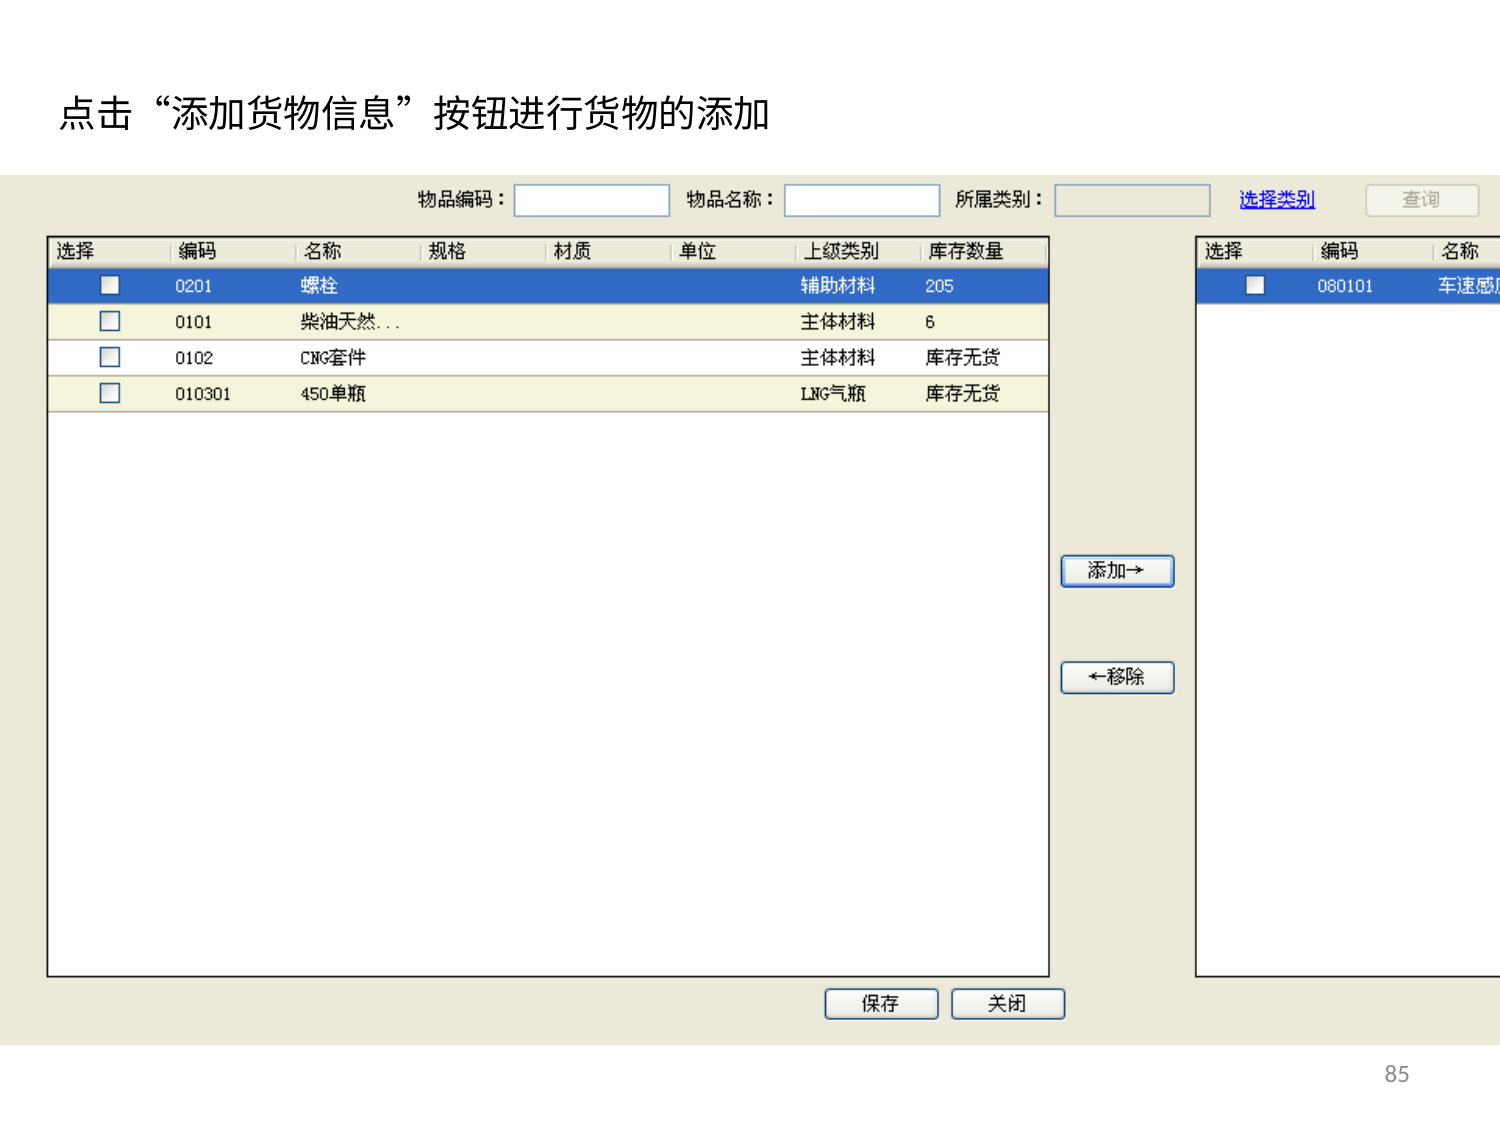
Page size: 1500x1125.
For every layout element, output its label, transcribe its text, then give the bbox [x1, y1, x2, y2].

picture [0, 175, 1500, 1045]
slide_number 85 [1074, 1056, 1425, 1103]
text_box 点击“添加货物信息”按钮进行货物的添加 [0, 82, 794, 143]
